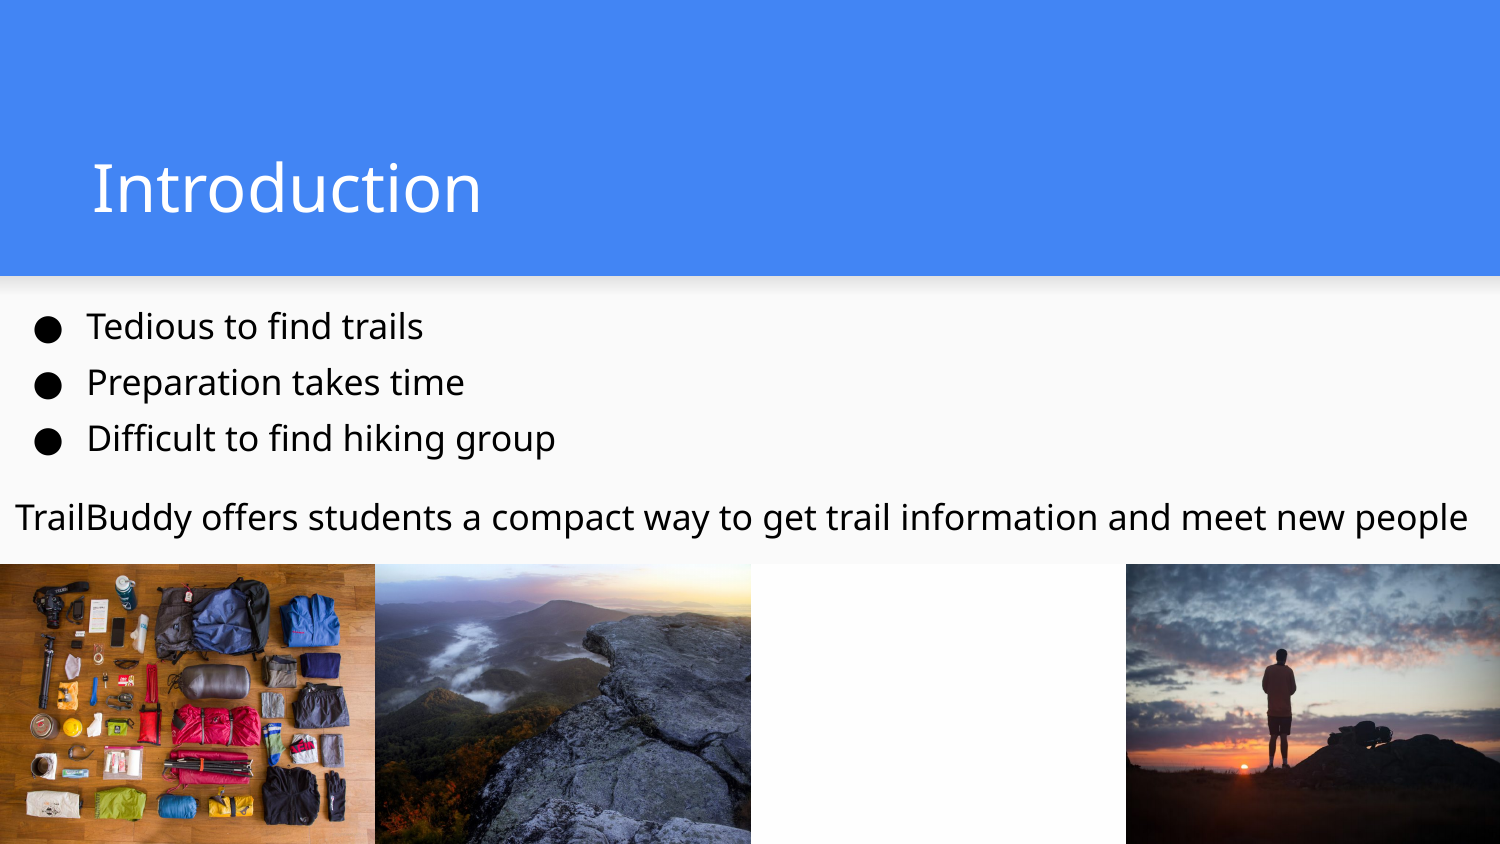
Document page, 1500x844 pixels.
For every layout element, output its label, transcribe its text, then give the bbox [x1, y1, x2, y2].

picture [0, 564, 1500, 844]
list Tedious to find trails Preparation takes time Difficult to find hiking group TrailBuddy offers students a compact way to get trail information and meet new people [0, 279, 1500, 564]
title Introduction [77, 121, 1427, 248]
